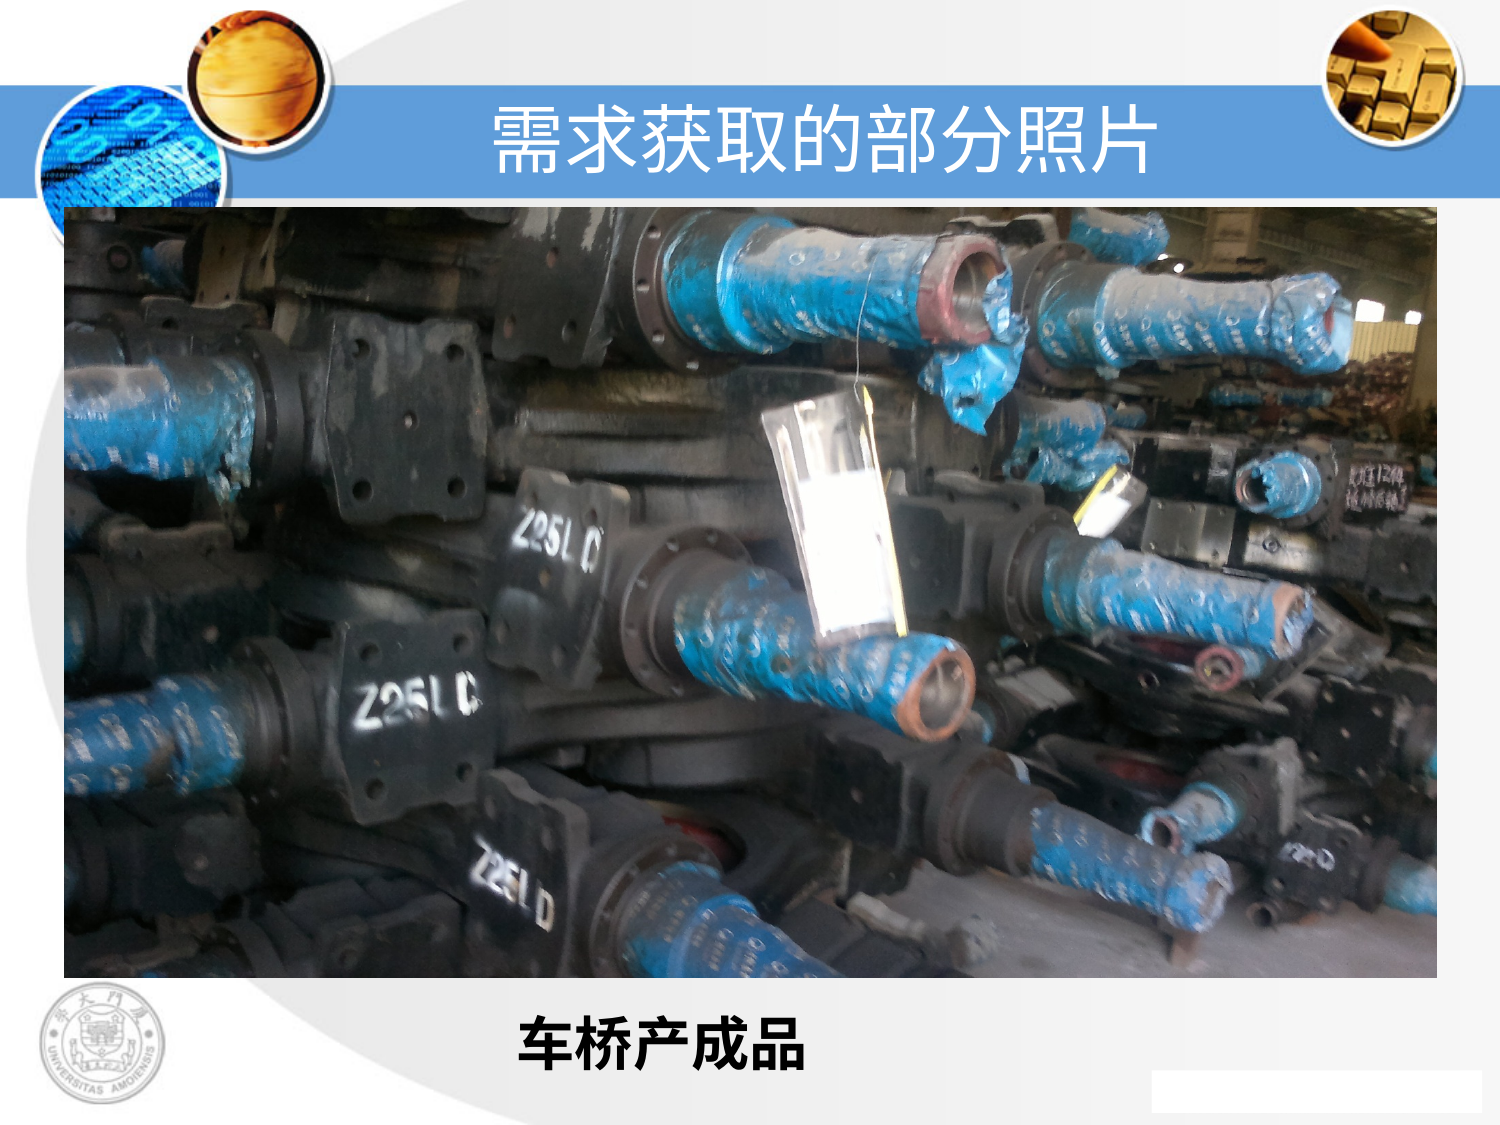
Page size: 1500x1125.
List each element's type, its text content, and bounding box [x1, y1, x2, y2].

title 需求获取的部分照片 [336, 66, 1318, 206]
picture [0, 0, 1500, 1125]
list 车桥产成品 [501, 999, 1081, 1095]
